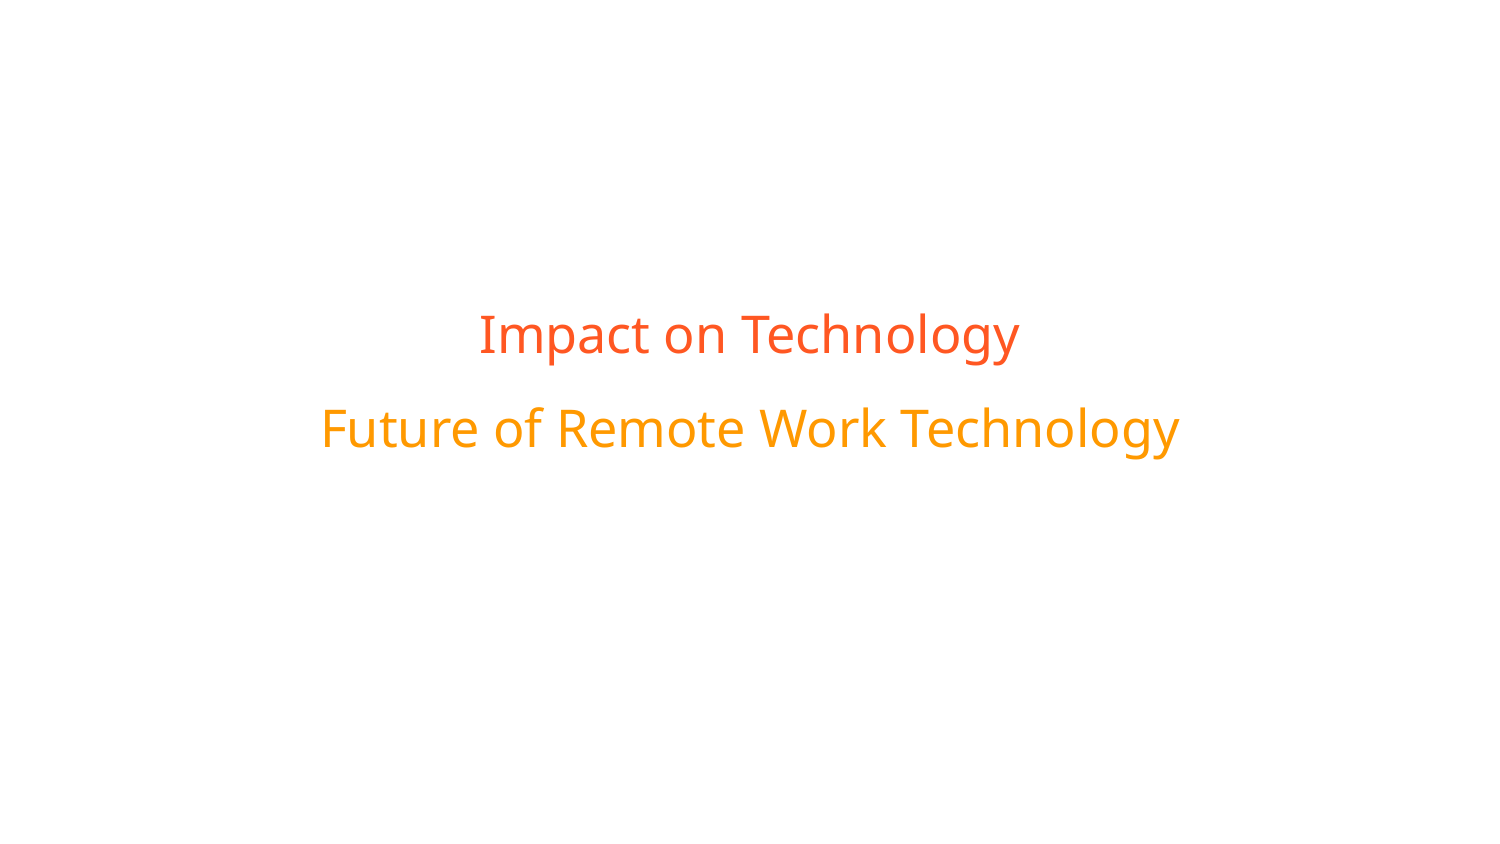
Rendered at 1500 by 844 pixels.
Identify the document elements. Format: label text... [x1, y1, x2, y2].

title Future of Remote Work Technology [51, 380, 1449, 552]
title Impact on Technology [51, 286, 1449, 380]
